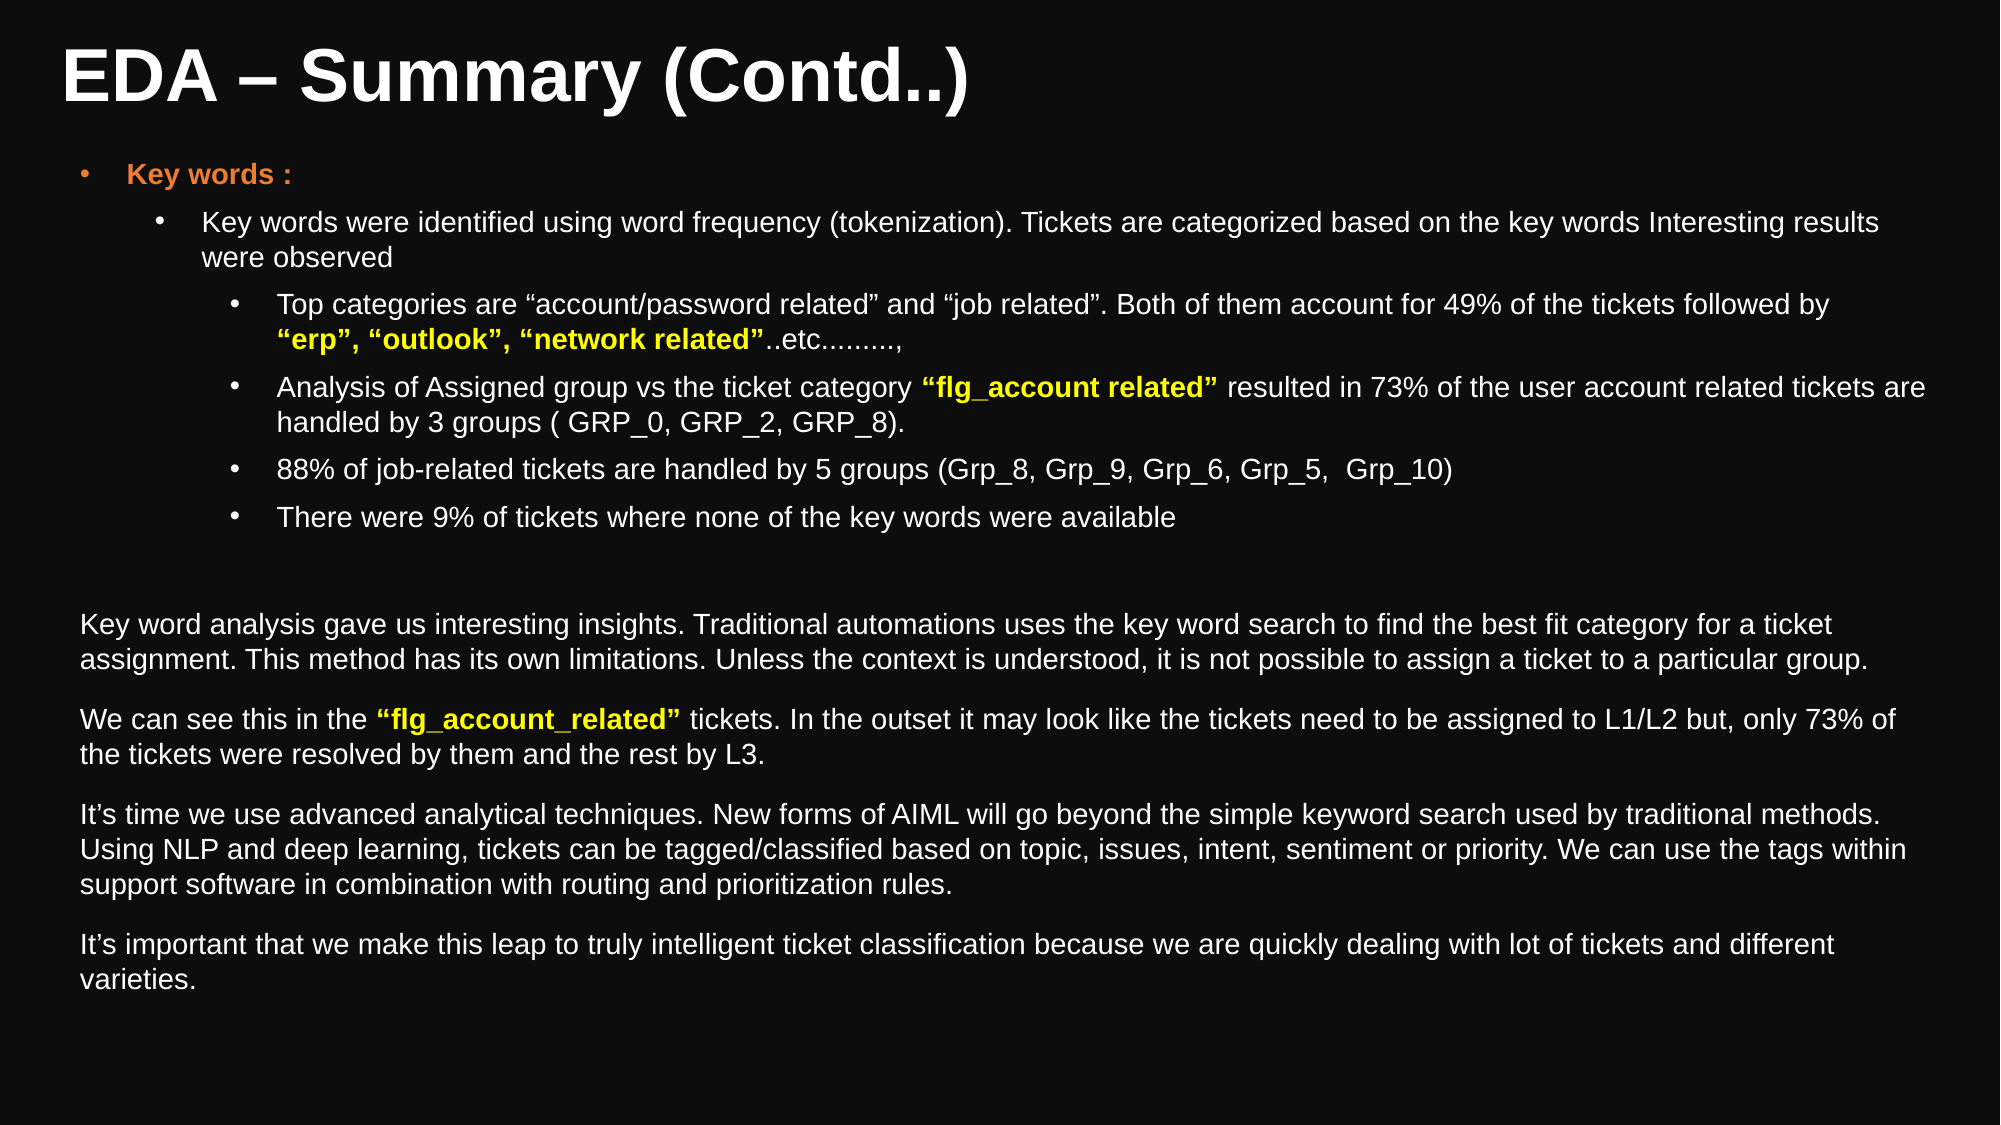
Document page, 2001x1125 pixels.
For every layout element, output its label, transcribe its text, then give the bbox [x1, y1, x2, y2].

text_box EDA – Summary (Contd..) [46, 29, 986, 125]
text_box Key words : Key words were identified using word frequency (tokenization). Tickets are categorized based on the key words Interesting results were observed Top categories are “account/password related” and “job related”. Both of them account for 49% of the tickets followed by “erp”, “outlook”, “network related”..etc........., Analysis of Assigned group vs the ticket category “flg_account related” resulted in 73% of the user account related tickets are handled by 3 groups ( GRP_0, GRP_2, GRP_8). 88% of job-related tickets are handled by 5 groups (Grp_8, Grp_9, Grp_6, Grp_5, Grp_10) There were 9% of tickets where none of the key words were available Key word analysis gave us interesting insights. Traditional automations uses the key word search to find the best fit category for a ticket assignment. This method has its own limitations. Unless the context is understood, it is not possible to assign a ticket to a particular group. We can see this in the “flg_account_related” tickets. In the outset it may look like the tickets need to be assigned to L1/L2 but, only 73% of the tickets were resolved by them and the rest by L3. It’s time we use advanced analytical techniques. New forms of AIML will go beyond the simple keyword search used by traditional methods. Using NLP and deep learning, tickets can be tagged/classified based on topic, issues, intent, sentiment or priority. We can use the tags within support software in combination with routing and prioritization rules. It’s important that we make this leap to truly intelligent ticket classification because we are quickly dealing with lot of tickets and different varieties. [64, 148, 1944, 1003]
